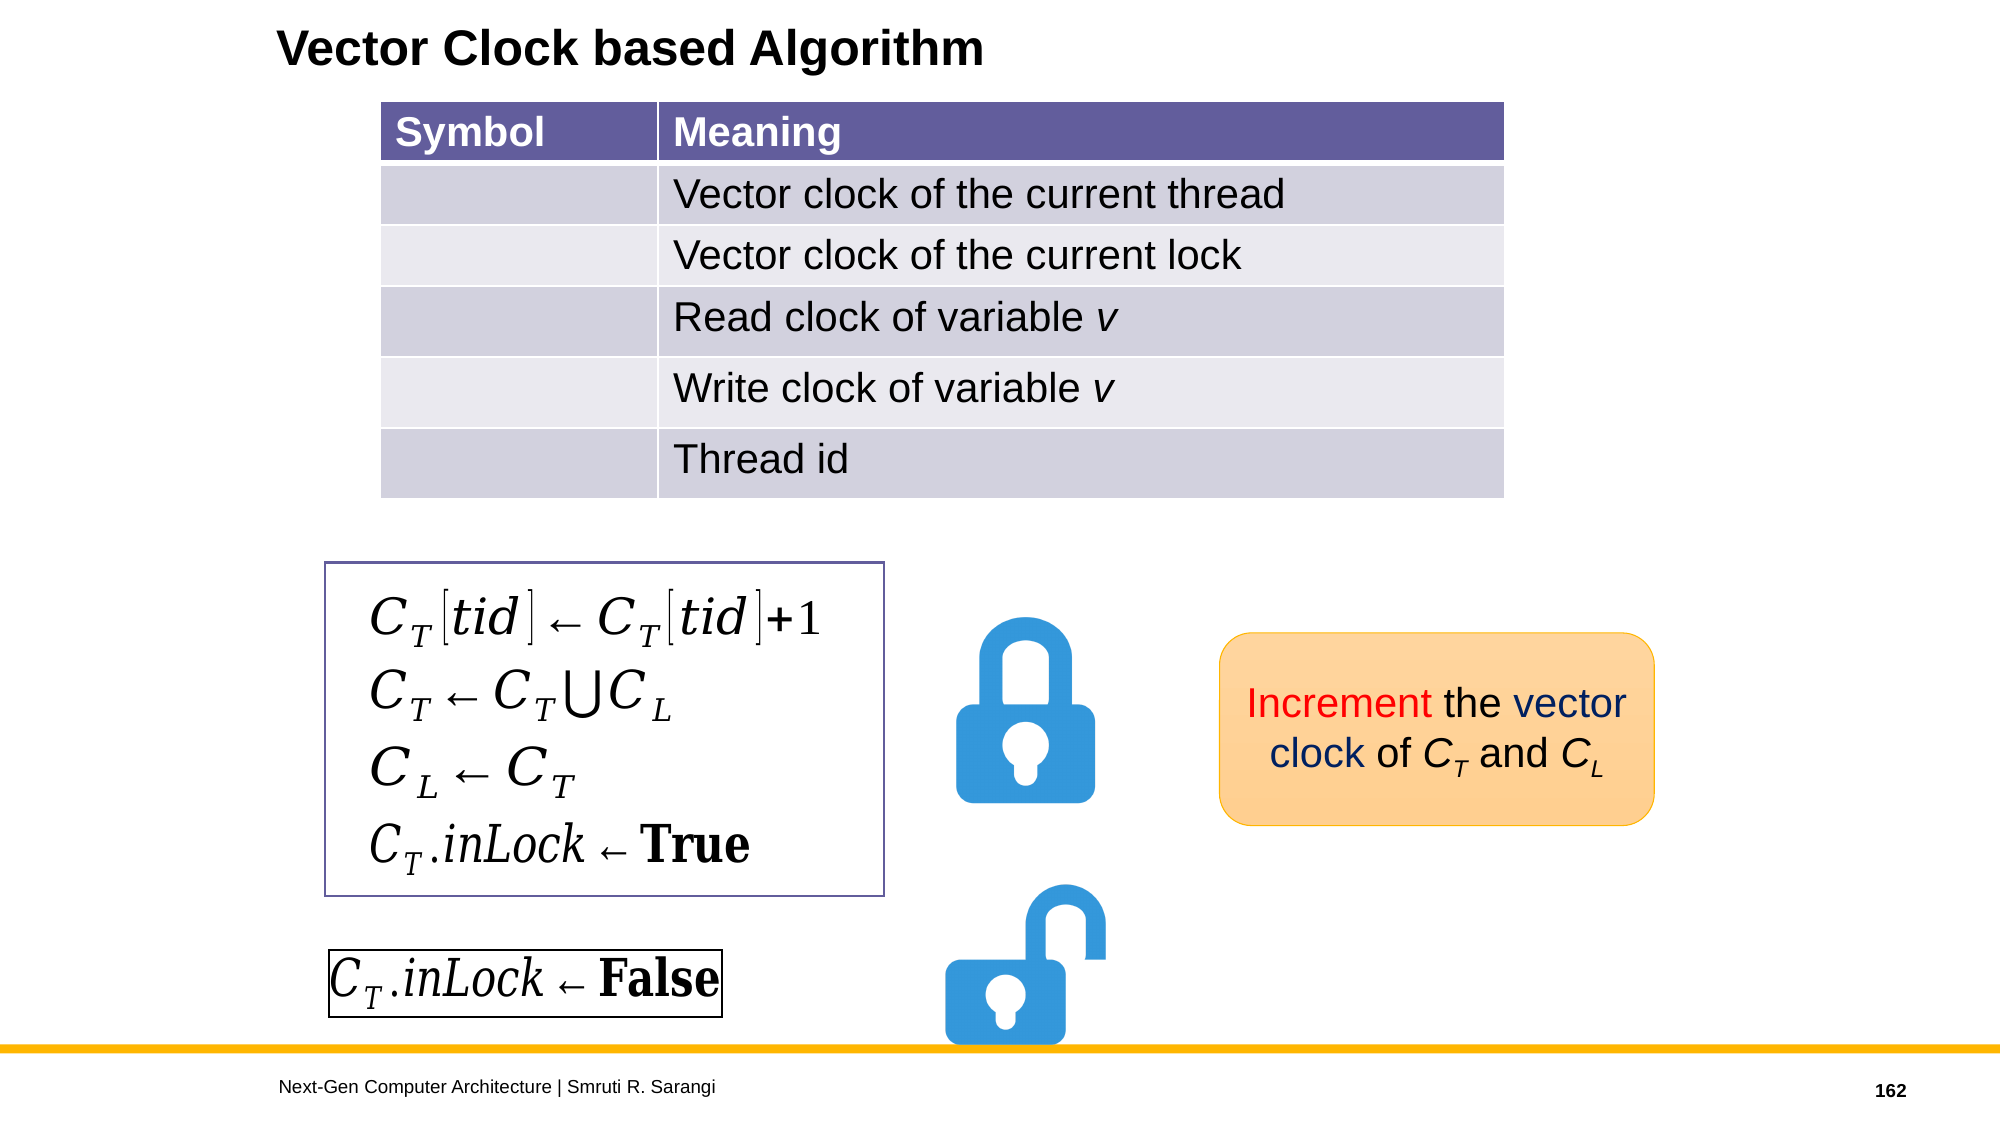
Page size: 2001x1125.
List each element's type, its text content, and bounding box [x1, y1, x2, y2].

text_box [324, 562, 885, 896]
picture [942, 881, 1109, 1048]
text_box Increment the vector clock of CT and CL [1218, 632, 1655, 827]
title Vector Clock based Algorithm [261, 14, 1387, 150]
picture [929, 613, 1122, 807]
slide_number 162 [1711, 1071, 1922, 1109]
footer Next-Gen Computer Architecture | Smruti R. Sarangi [263, 1067, 1464, 1105]
